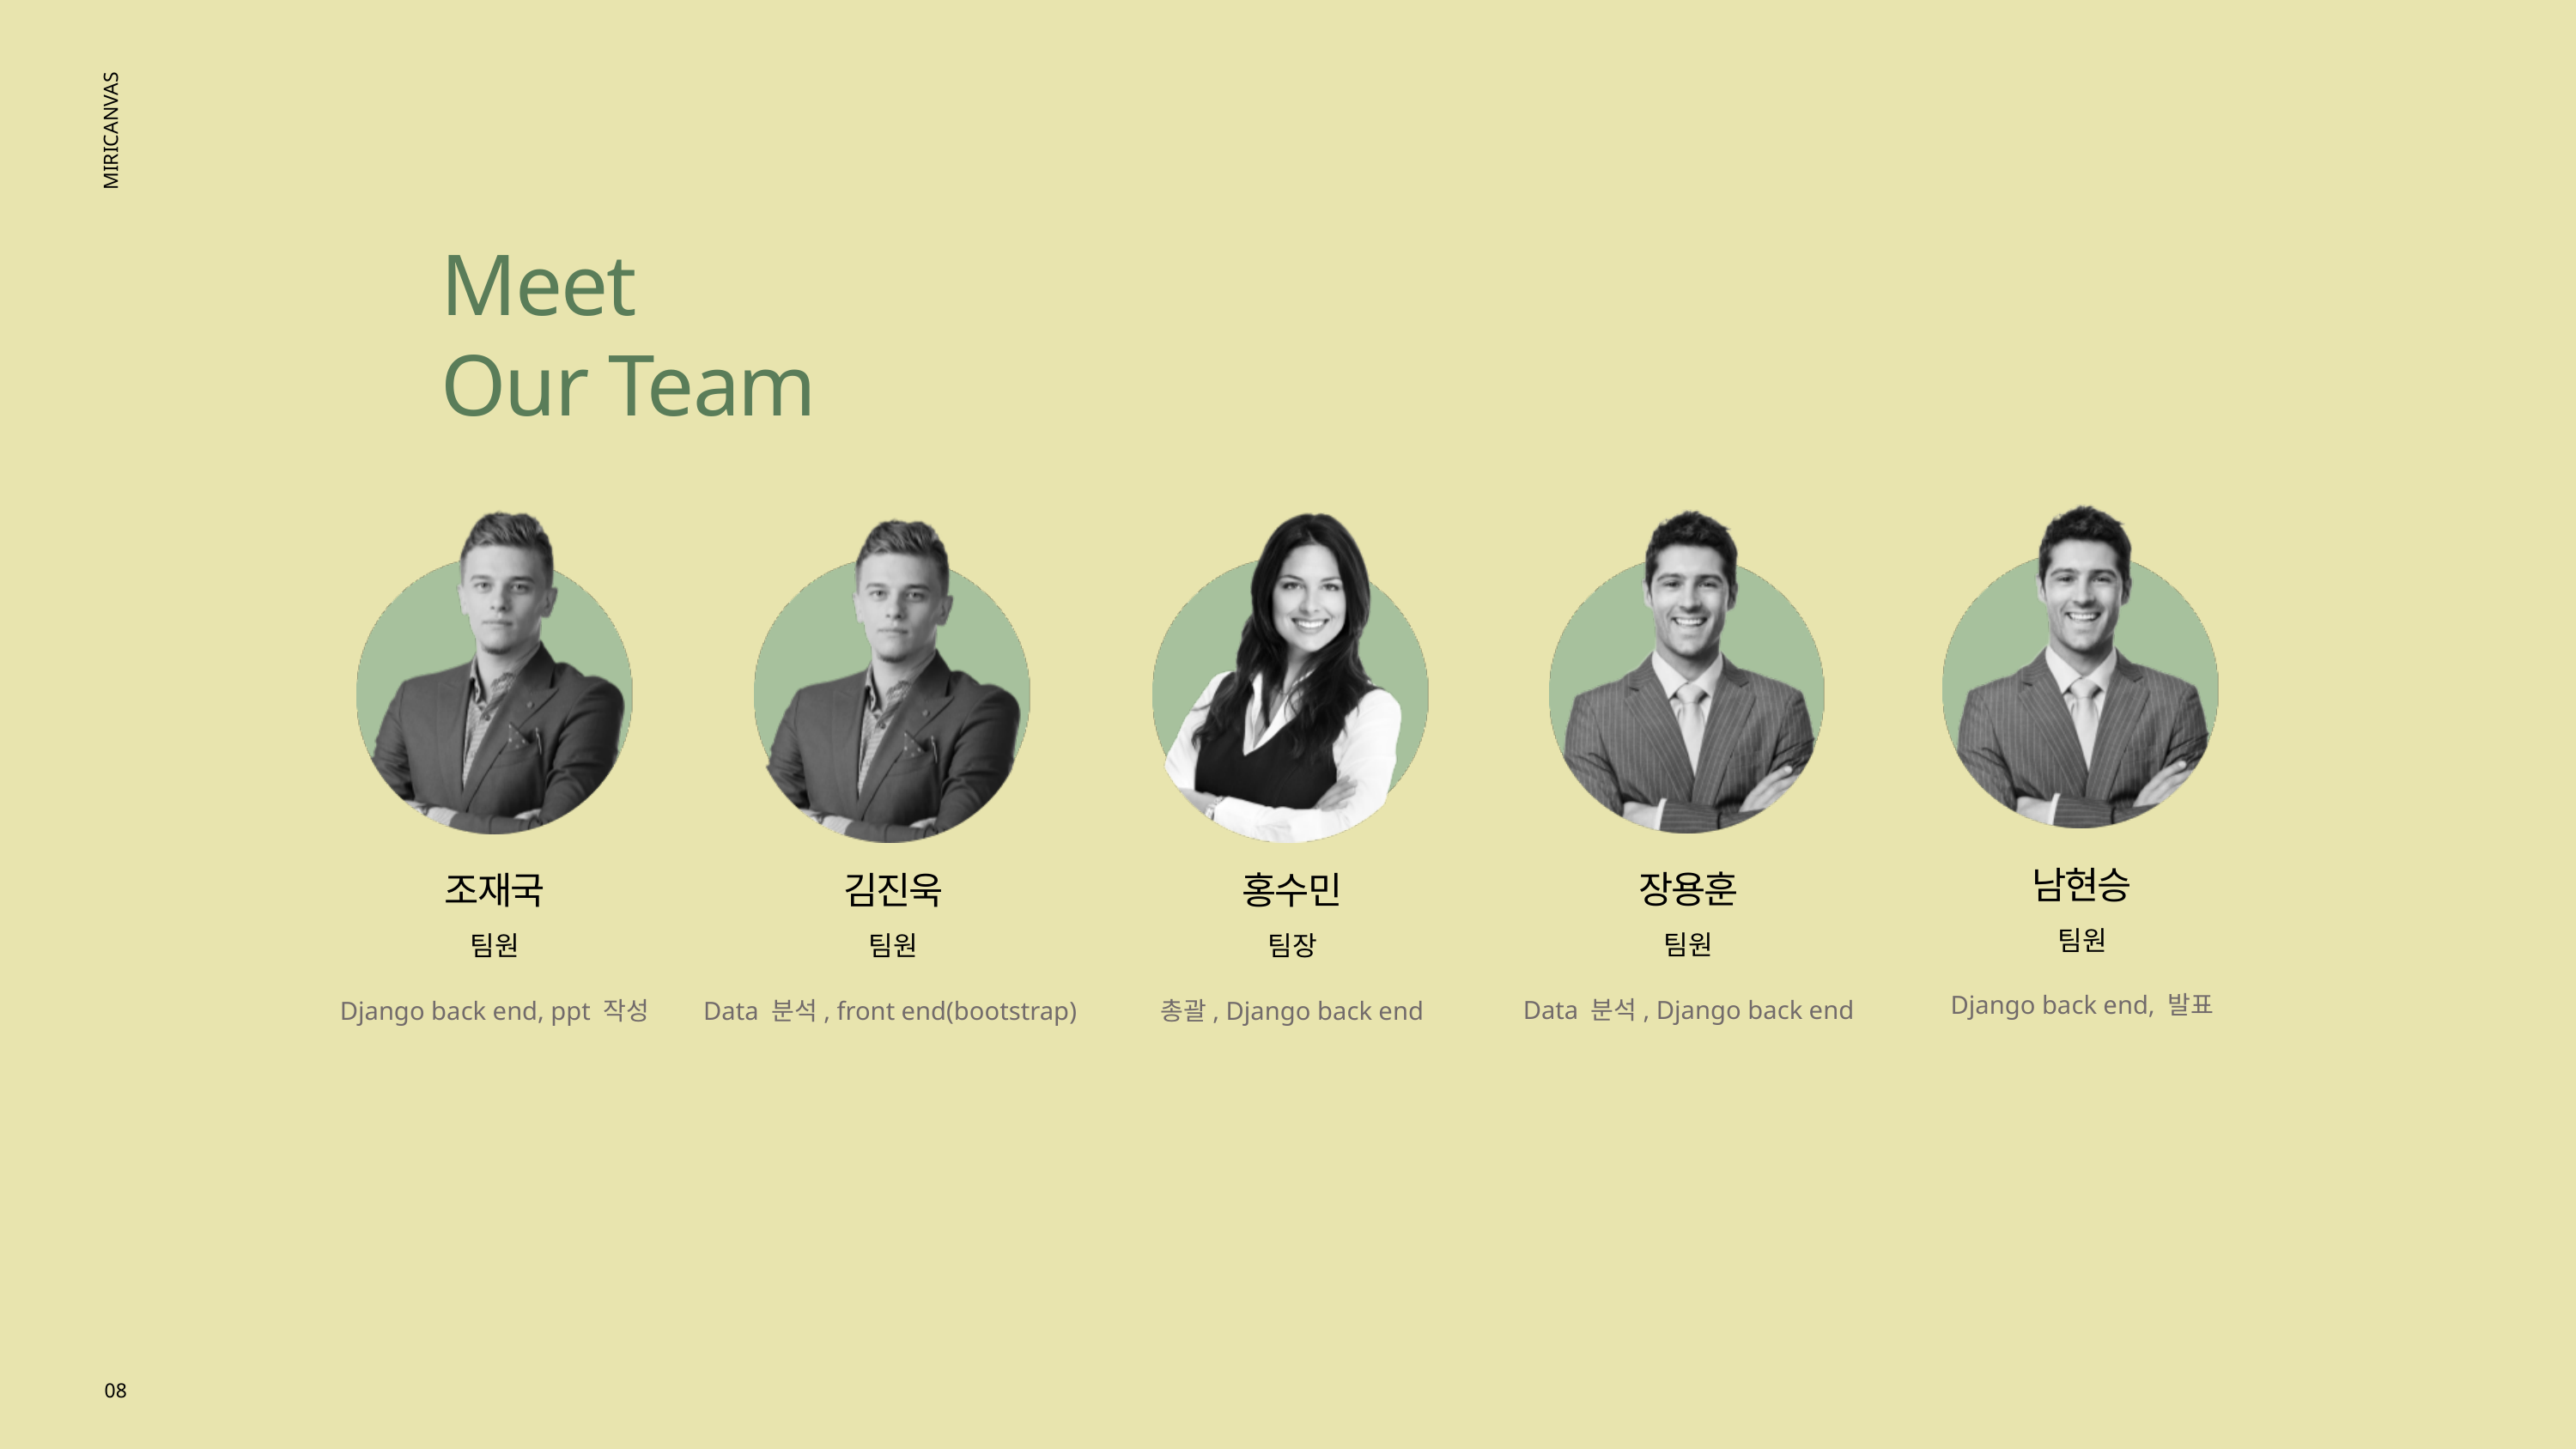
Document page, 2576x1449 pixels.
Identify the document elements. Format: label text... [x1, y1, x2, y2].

text_box 팀원 [292, 922, 690, 967]
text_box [751, 435, 1029, 843]
text_box 팀장 [1097, 922, 1485, 967]
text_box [355, 427, 633, 834]
text_box Data 분석, front end(bootstrap) [690, 988, 1097, 1032]
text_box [1150, 435, 1427, 843]
text_box 남현승 [1996, 854, 2169, 913]
text_box 장용훈 [1601, 859, 1776, 918]
text_box 08 [91, 1372, 155, 1409]
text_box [1548, 426, 1826, 834]
text_box 팀원 [1879, 917, 2286, 962]
text_box 조재국 [408, 860, 581, 919]
text_box 총괄, Django back end [1097, 988, 1495, 1032]
text_box Django back end, 발표 [1879, 983, 2286, 1026]
text_box MIRICANVAS [91, 59, 129, 376]
text_box 팀원 [690, 922, 1097, 967]
text_box Meet Our Team [428, 224, 1591, 440]
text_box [1942, 421, 2220, 829]
text_box 김진욱 [806, 860, 981, 919]
text_box 홍수민 [1206, 860, 1379, 919]
text_box Data 분석, Django back end [1485, 987, 1892, 1031]
text_box 팀원 [1485, 921, 1892, 967]
text_box Django back end, ppt 작성 [292, 988, 690, 1032]
